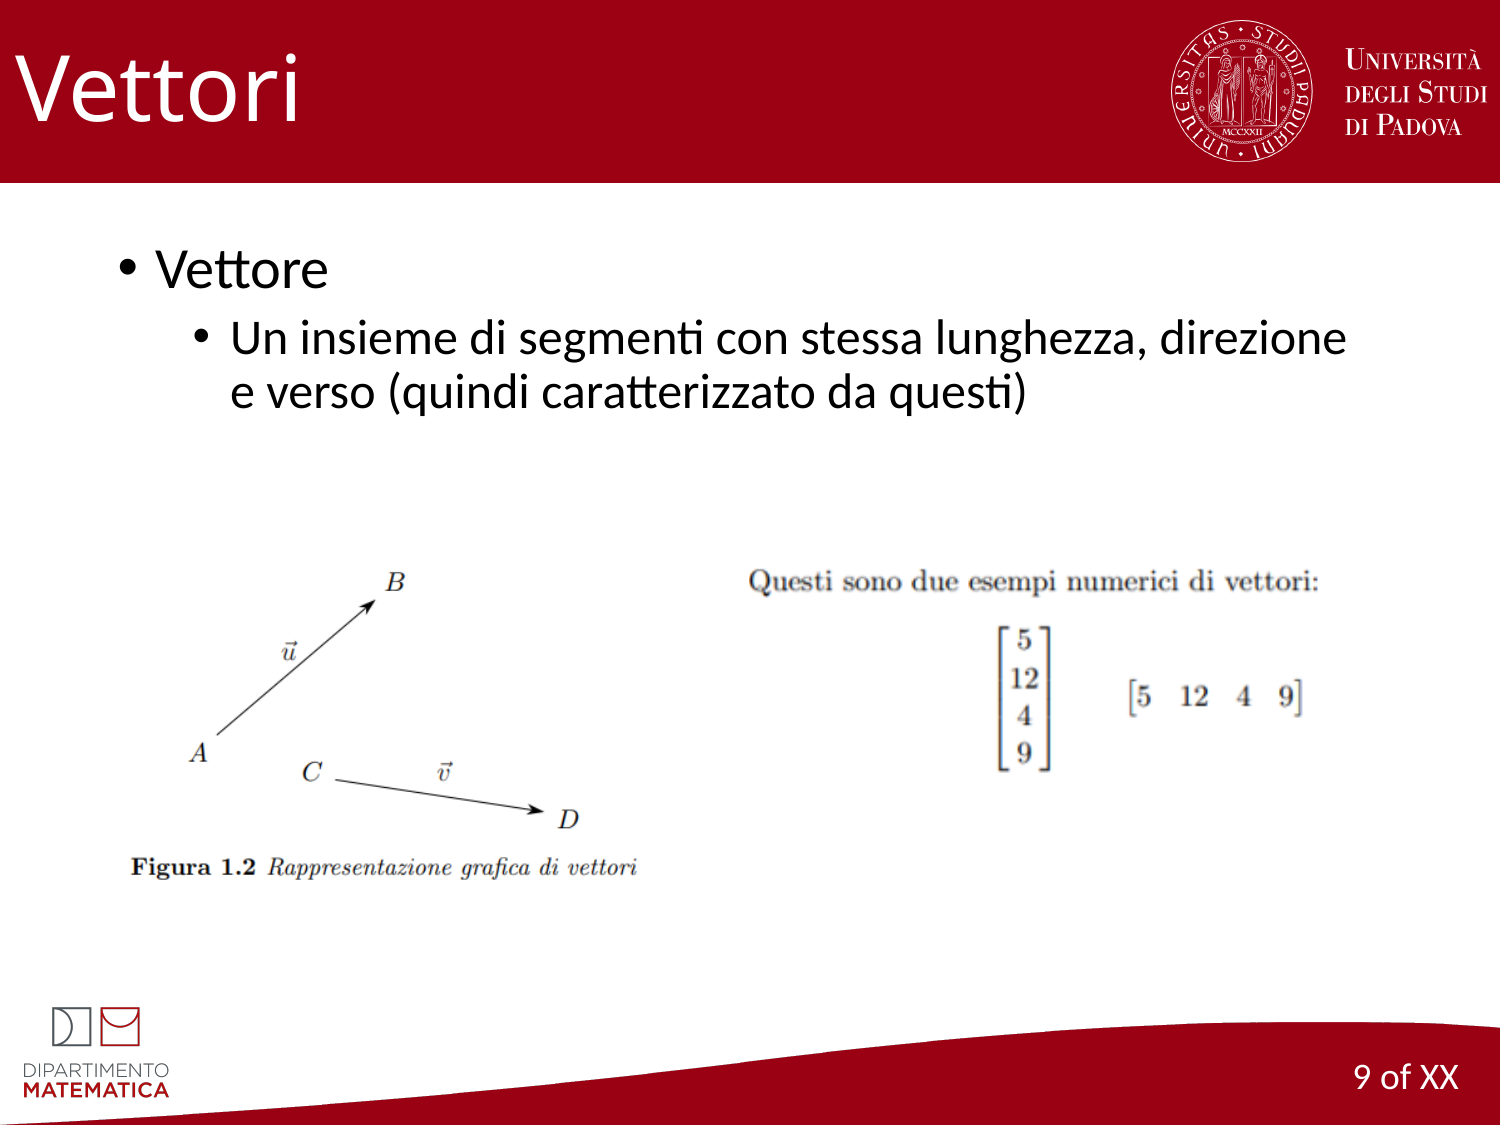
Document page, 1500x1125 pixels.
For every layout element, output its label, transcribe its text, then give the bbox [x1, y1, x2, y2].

picture [78, 537, 642, 895]
picture [0, 1007, 1500, 1125]
slide_number 9 of XX [1136, 1044, 1474, 1104]
title Vettori [0, 0, 1159, 183]
picture [1171, 20, 1487, 162]
picture [749, 562, 1333, 790]
